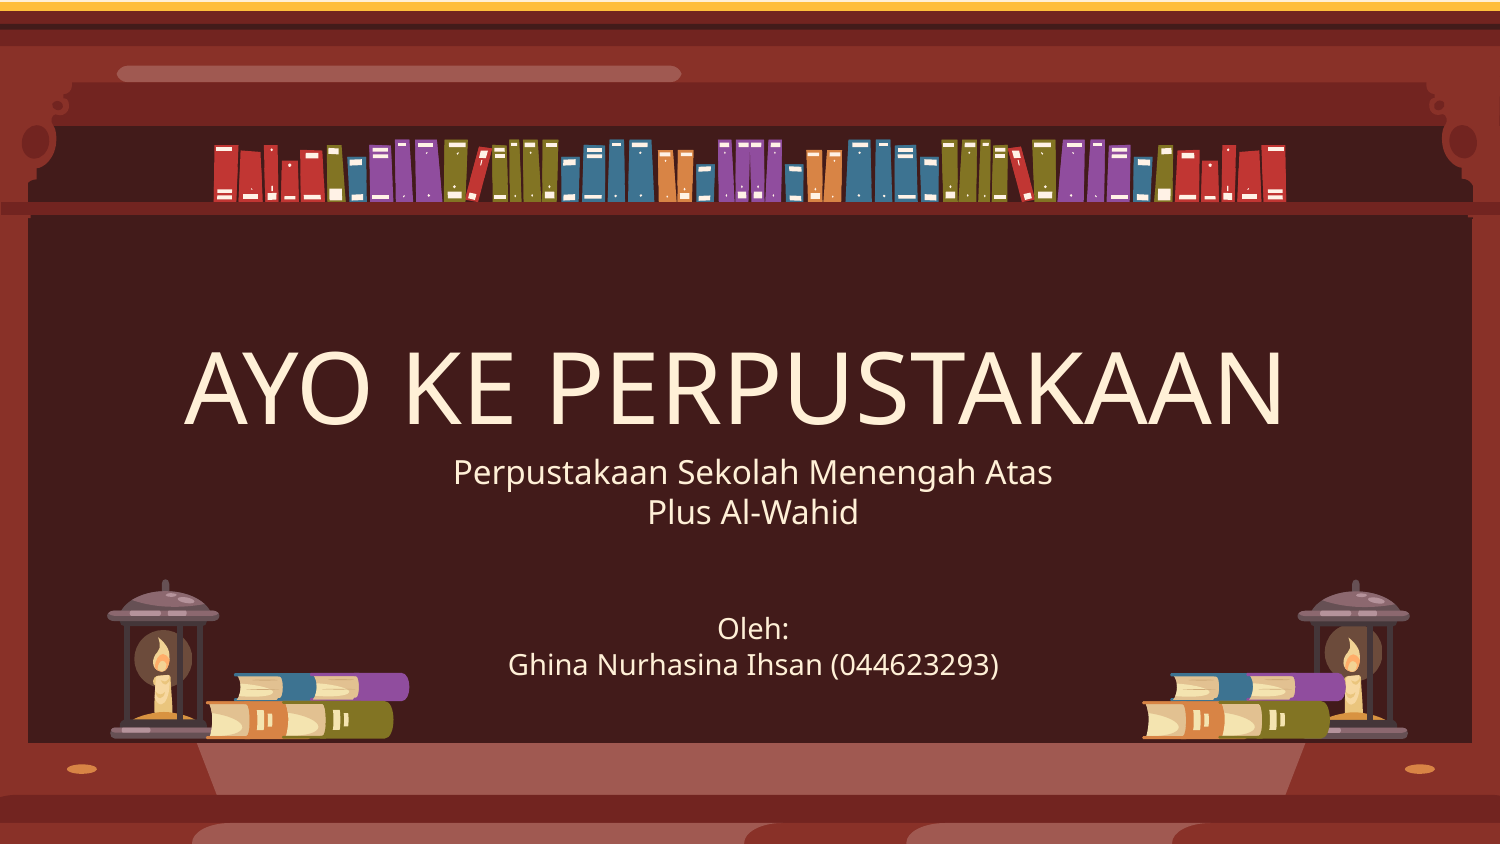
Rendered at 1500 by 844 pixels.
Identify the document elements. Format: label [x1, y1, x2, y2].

text_box [749, 139, 1287, 203]
text_box [0, 2, 1500, 844]
text_box [104, 579, 1413, 740]
text_box [213, 139, 748, 203]
